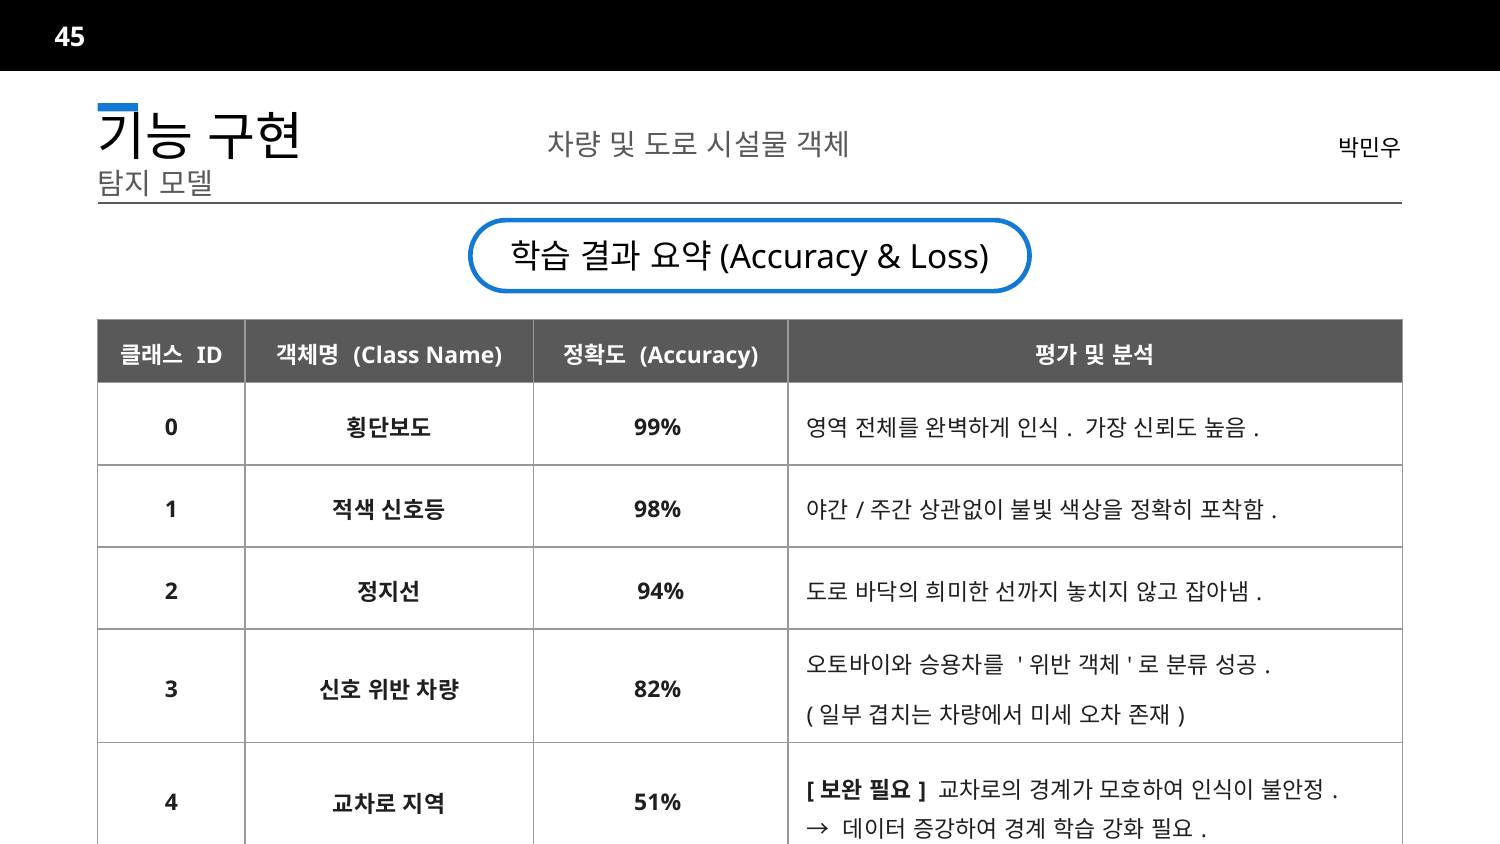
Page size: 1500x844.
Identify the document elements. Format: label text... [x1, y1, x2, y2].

table_cell 94% [534, 548, 787, 628]
text_box [0, 0, 1500, 71]
table_cell 교차로 지역 [246, 743, 533, 844]
table_cell 야간/주간 상관없이 불빛 색상을 정확히 포착함. [789, 466, 1402, 546]
table_cell 98% [534, 466, 787, 546]
table_header 클래스 ID [98, 320, 244, 382]
text_box 학습 결과 요약(Accuracy & Loss) [470, 220, 1030, 292]
table_cell 도로 바닥의 희미한 선까지 놓치지 않고 잡아냄. [789, 548, 1402, 628]
table_cell 4 [98, 743, 244, 844]
table_header 평가 및 분석 [789, 320, 1402, 382]
table_cell 82% [534, 630, 787, 742]
table_cell 적색 신호등 [246, 466, 533, 546]
table_cell 51% [534, 743, 787, 844]
text_box 박민우 [1087, 106, 1403, 188]
table_cell 0 [98, 383, 244, 464]
table_cell 영역 전체를 완벽하게 인식. 가장 신뢰도 높음. [789, 383, 1402, 464]
text_box 45 [39, 11, 127, 60]
table_cell 3 [98, 630, 244, 742]
text_box [97, 103, 138, 111]
table_cell 오토바이와 승용차를 '위반 객체'로 분류 성공. (일부 겹치는 차량에서 미세 오차 존재) [789, 630, 1402, 742]
table_cell 횡단보도 [246, 383, 533, 464]
table_cell 1 [98, 466, 244, 546]
table_cell 신호 위반 차량 [246, 630, 533, 742]
text_box 기능 구현 차량 및 도로 시설물 객체 탐지 모델 [97, 111, 876, 192]
table_cell 99% [534, 383, 787, 464]
table_header 객체명 (Class Name) [246, 320, 533, 382]
table_header 정확도 (Accuracy) [534, 320, 787, 382]
table_cell 정지선 [246, 548, 533, 628]
table_cell 2 [98, 548, 244, 628]
table_cell [보완 필요] 교차로의 경계가 모호하여 인식이 불안정. → 데이터 증강하여 경계 학습 강화 필요. [789, 743, 1402, 844]
